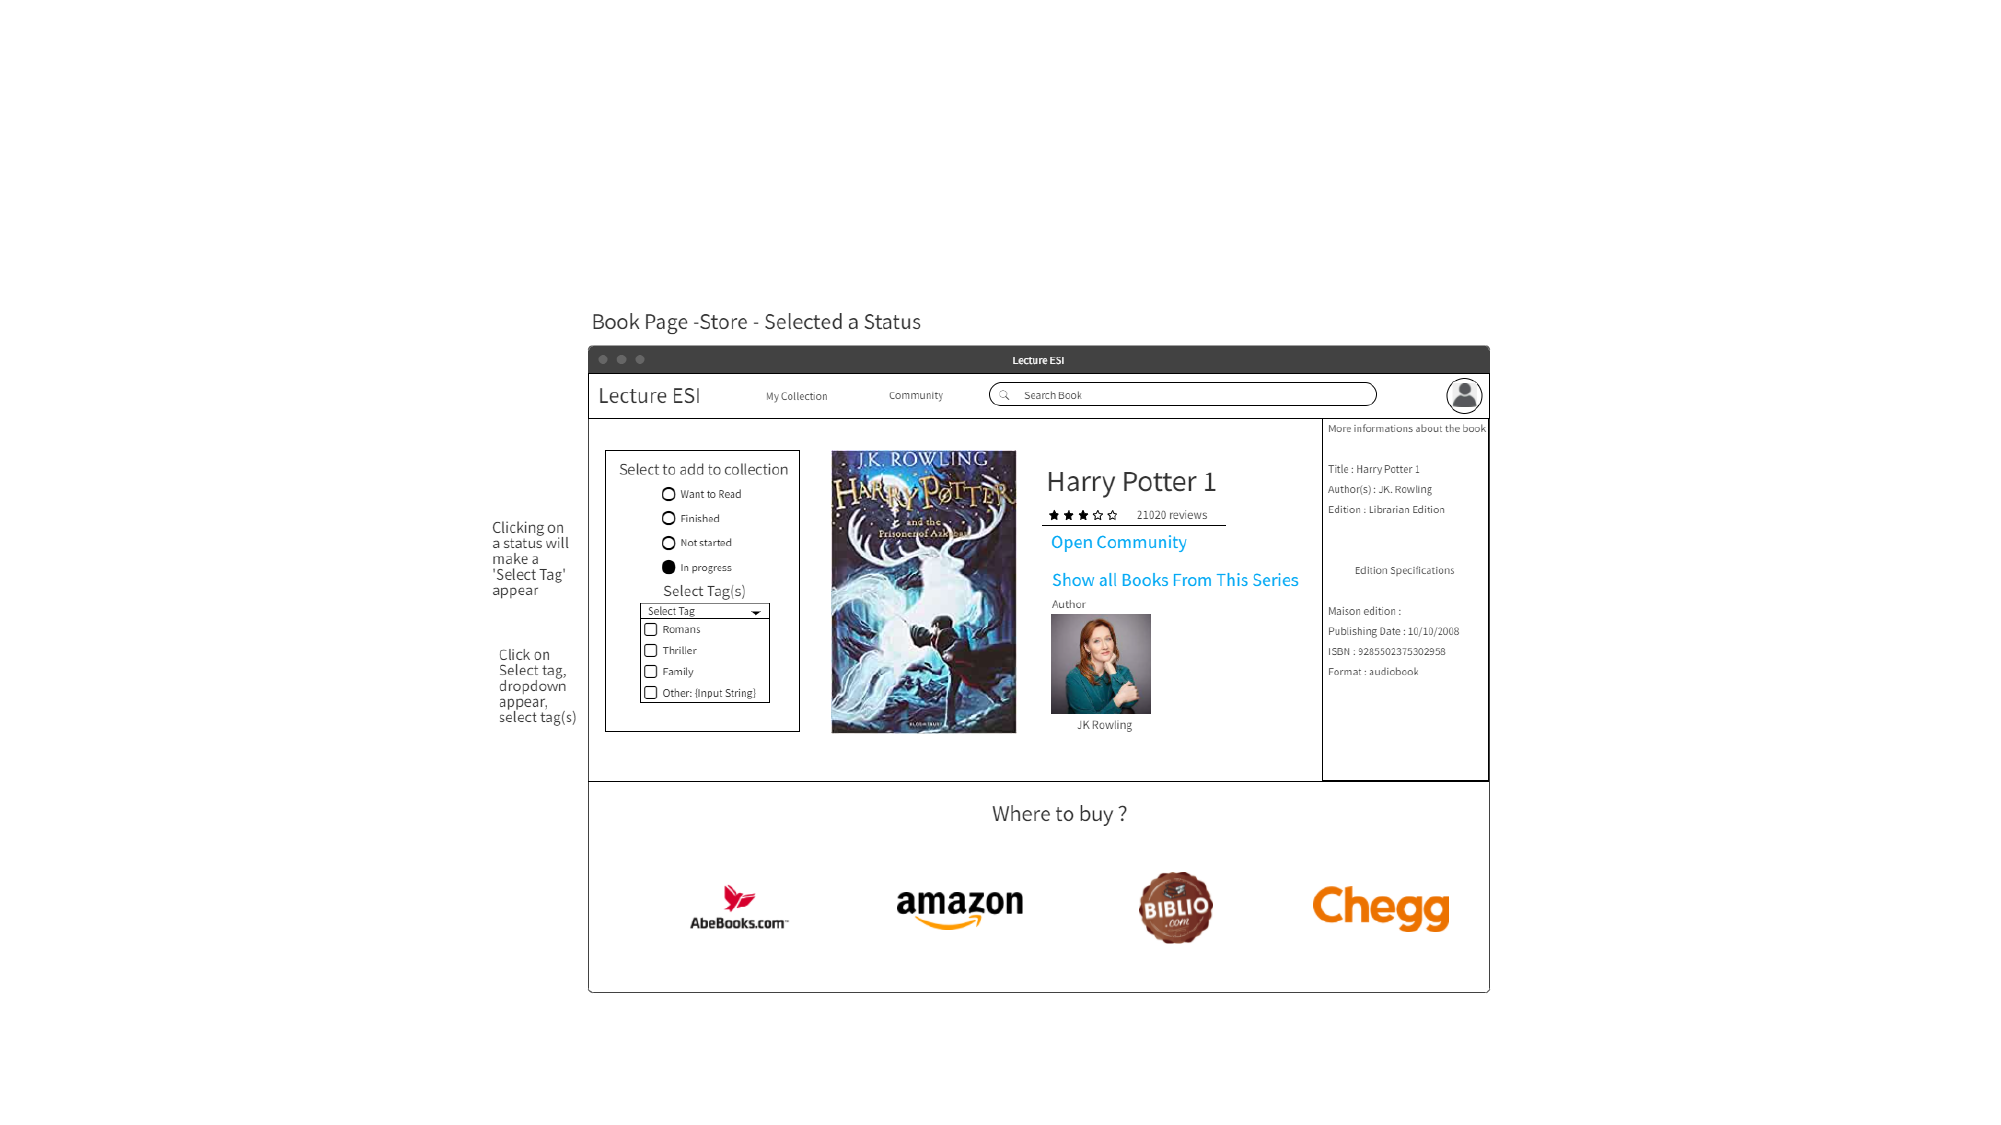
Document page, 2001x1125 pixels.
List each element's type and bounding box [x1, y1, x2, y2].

list [477, 299, 1523, 1014]
